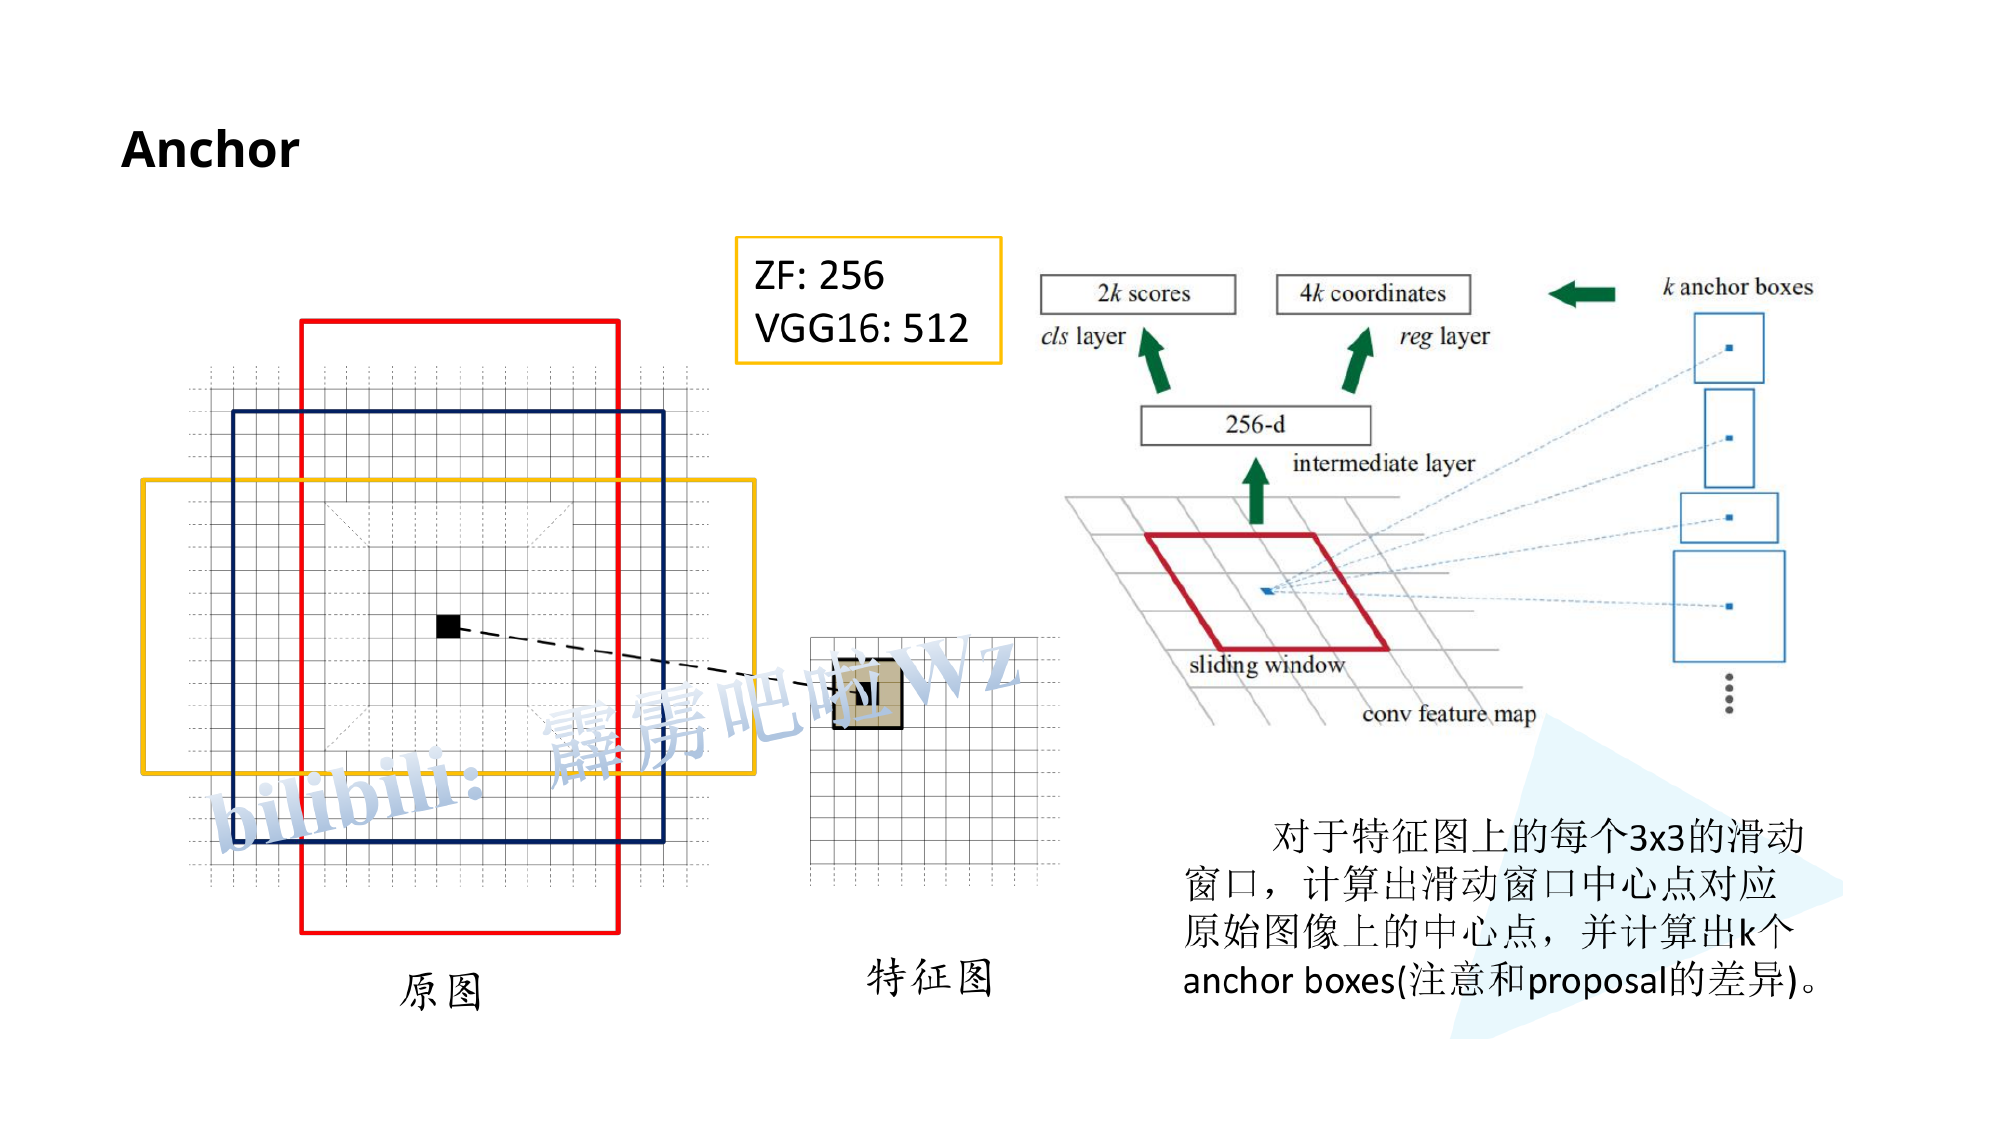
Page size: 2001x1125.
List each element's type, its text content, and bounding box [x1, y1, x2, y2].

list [124, 210, 1843, 1040]
title Anchor [106, 42, 1832, 260]
